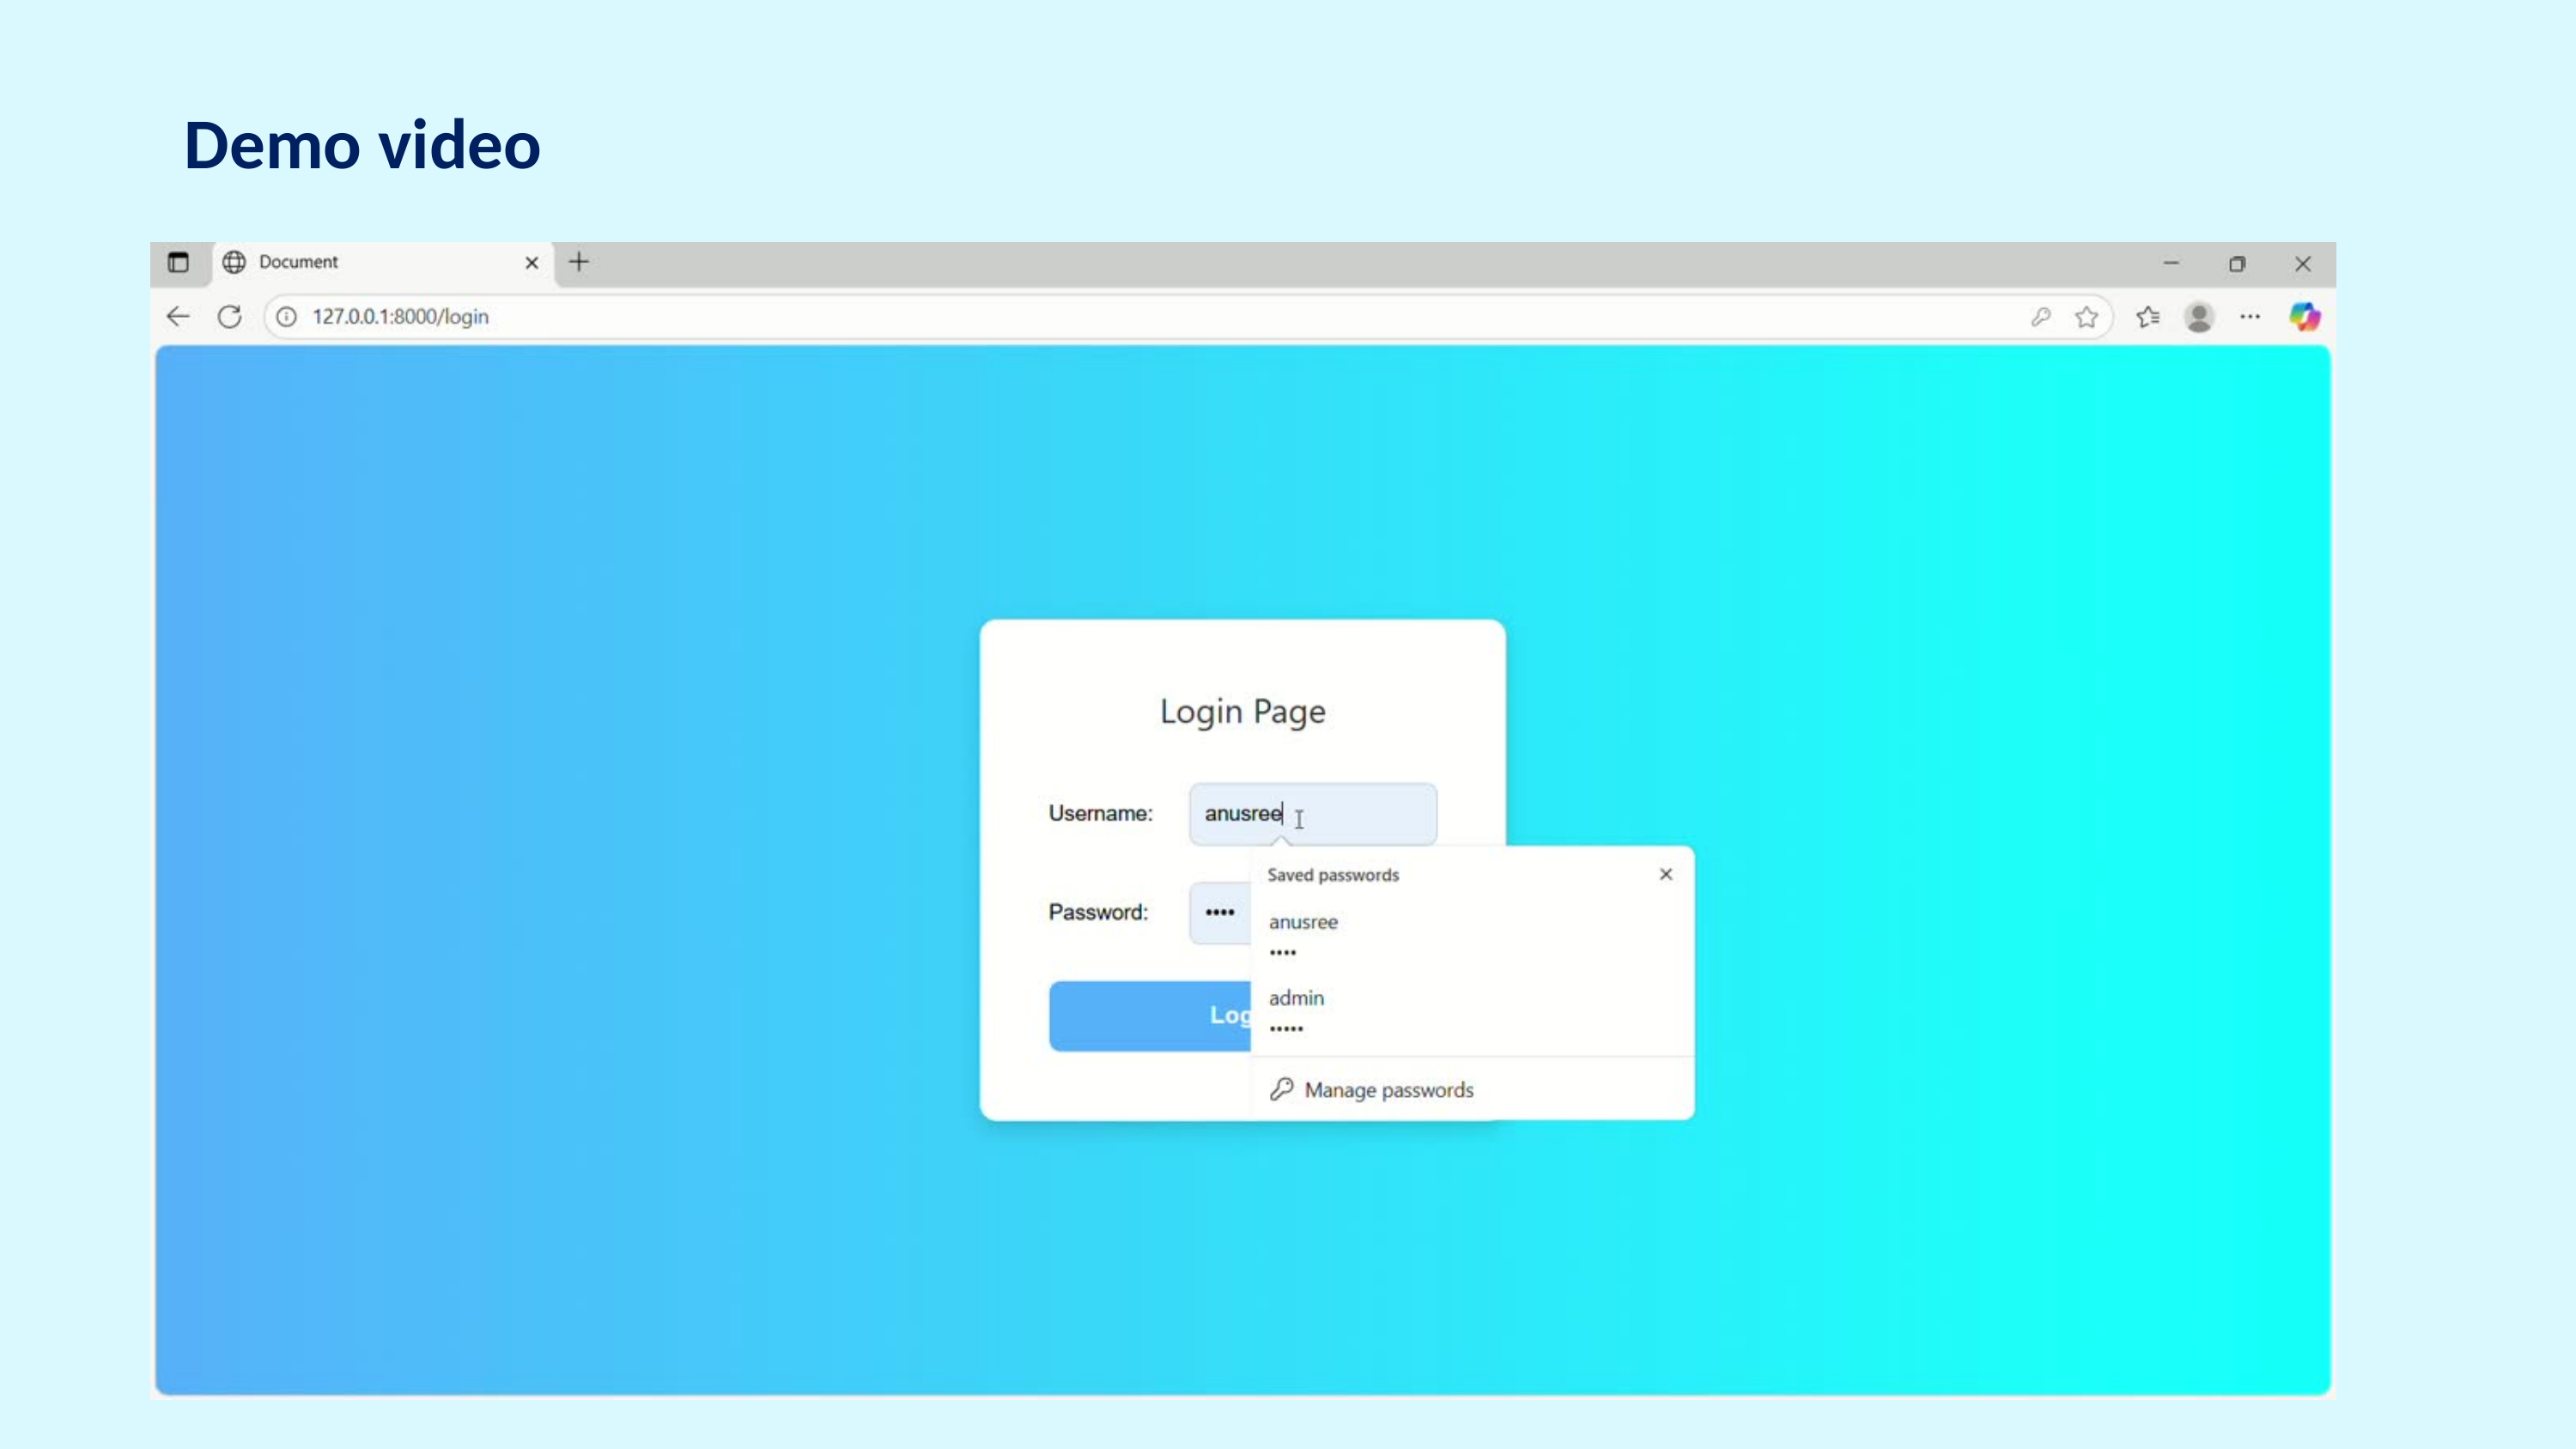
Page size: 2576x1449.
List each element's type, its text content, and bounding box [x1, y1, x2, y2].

text_box Demo video [172, 91, 580, 190]
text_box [149, 240, 2337, 1401]
